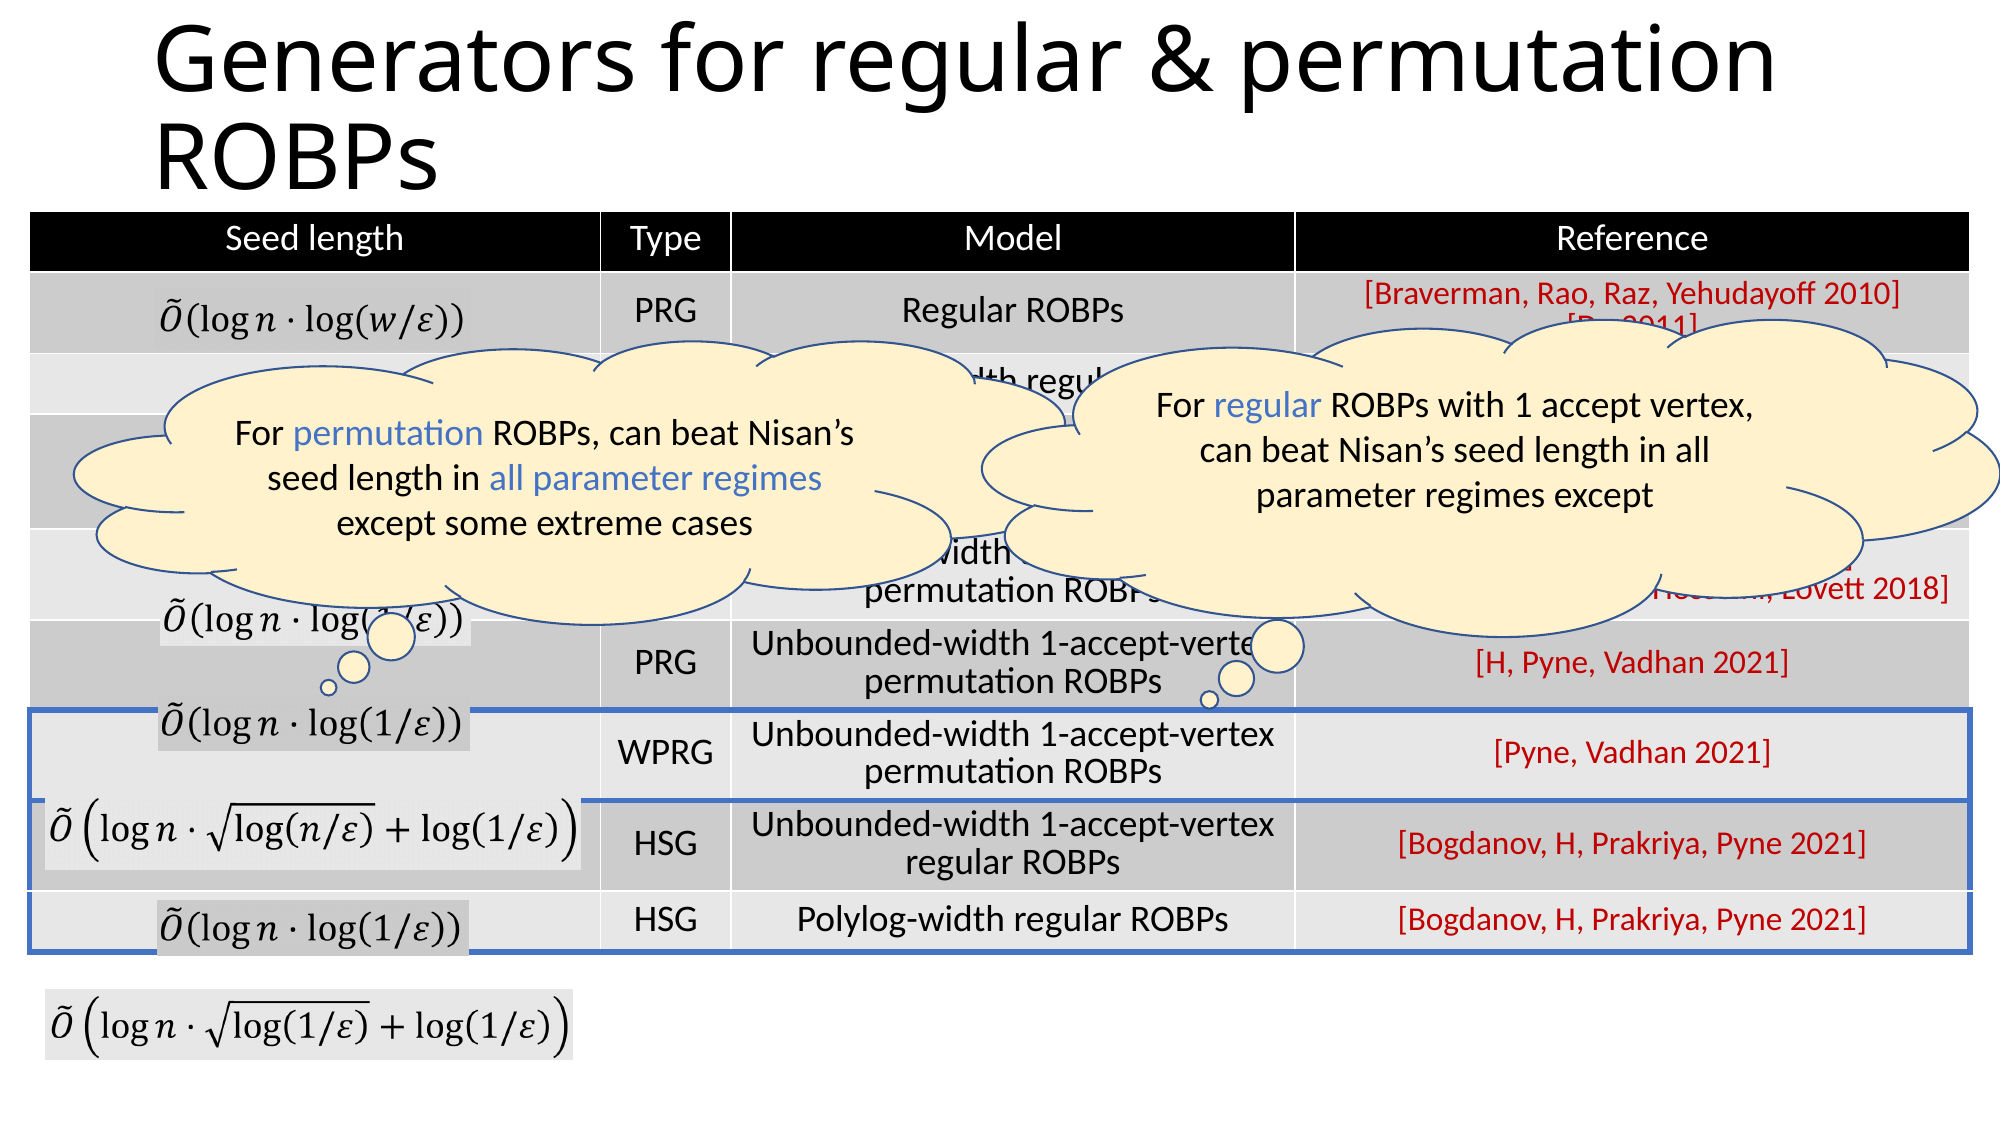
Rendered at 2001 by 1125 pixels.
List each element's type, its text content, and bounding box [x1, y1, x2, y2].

text_box For permutation ROBPs, can beat Nisan’s seed length in all parameter regimes except some extreme cases [72, 340, 1067, 626]
picture [157, 900, 469, 956]
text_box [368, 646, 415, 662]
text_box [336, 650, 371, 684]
picture [155, 288, 471, 349]
picture [158, 695, 470, 751]
picture [45, 789, 581, 870]
picture [45, 989, 573, 1061]
picture [160, 592, 471, 646]
title Generators for regular & permutation ROBPs [137, 2, 1863, 210]
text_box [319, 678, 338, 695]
